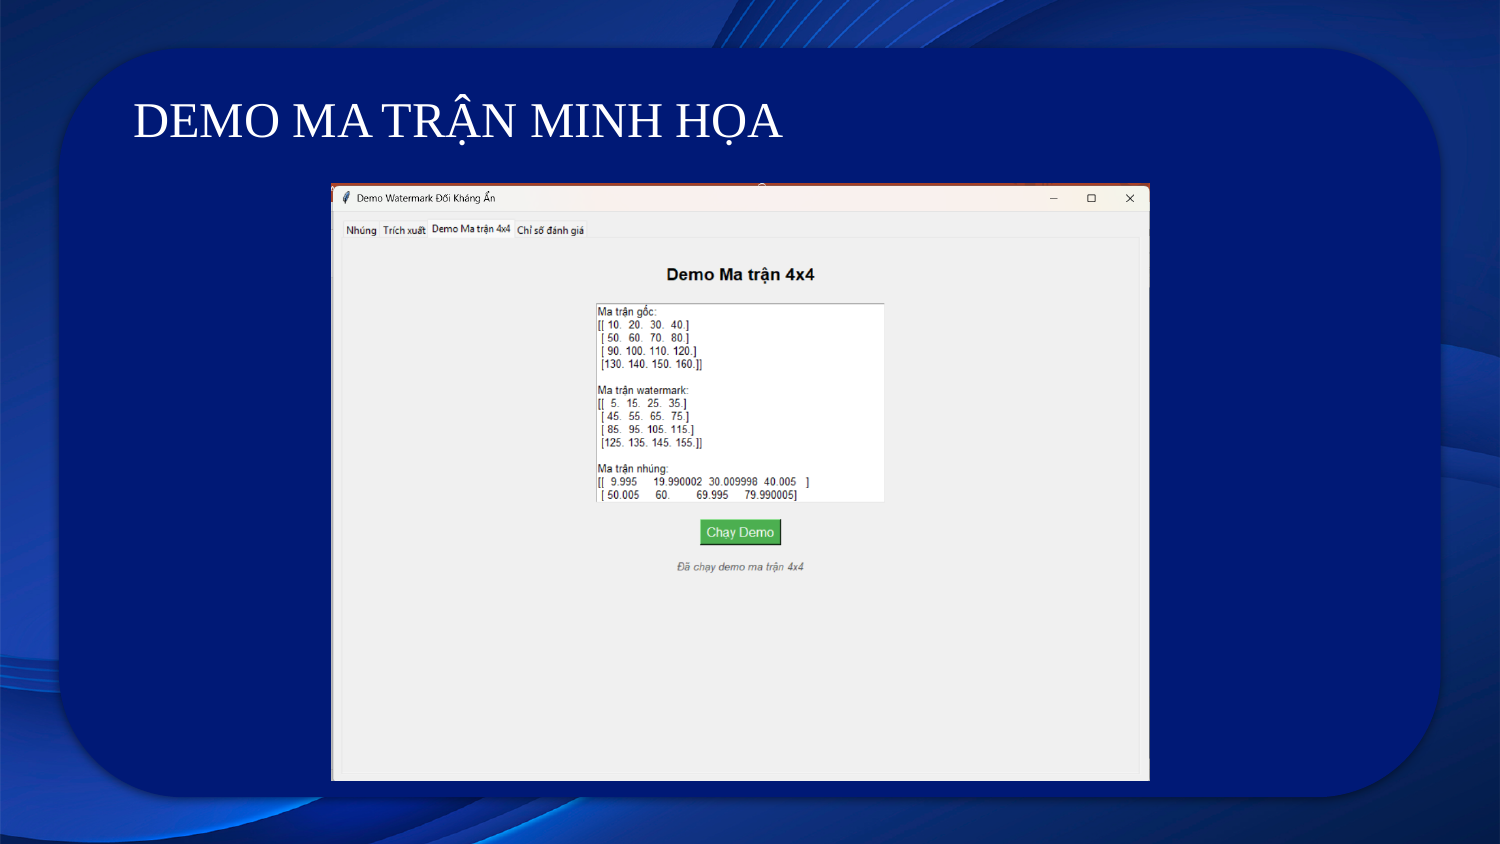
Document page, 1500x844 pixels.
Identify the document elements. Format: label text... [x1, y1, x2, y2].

title DEMO MA TRẬN MINH HỌA [118, 72, 1382, 167]
picture [0, 0, 1500, 844]
